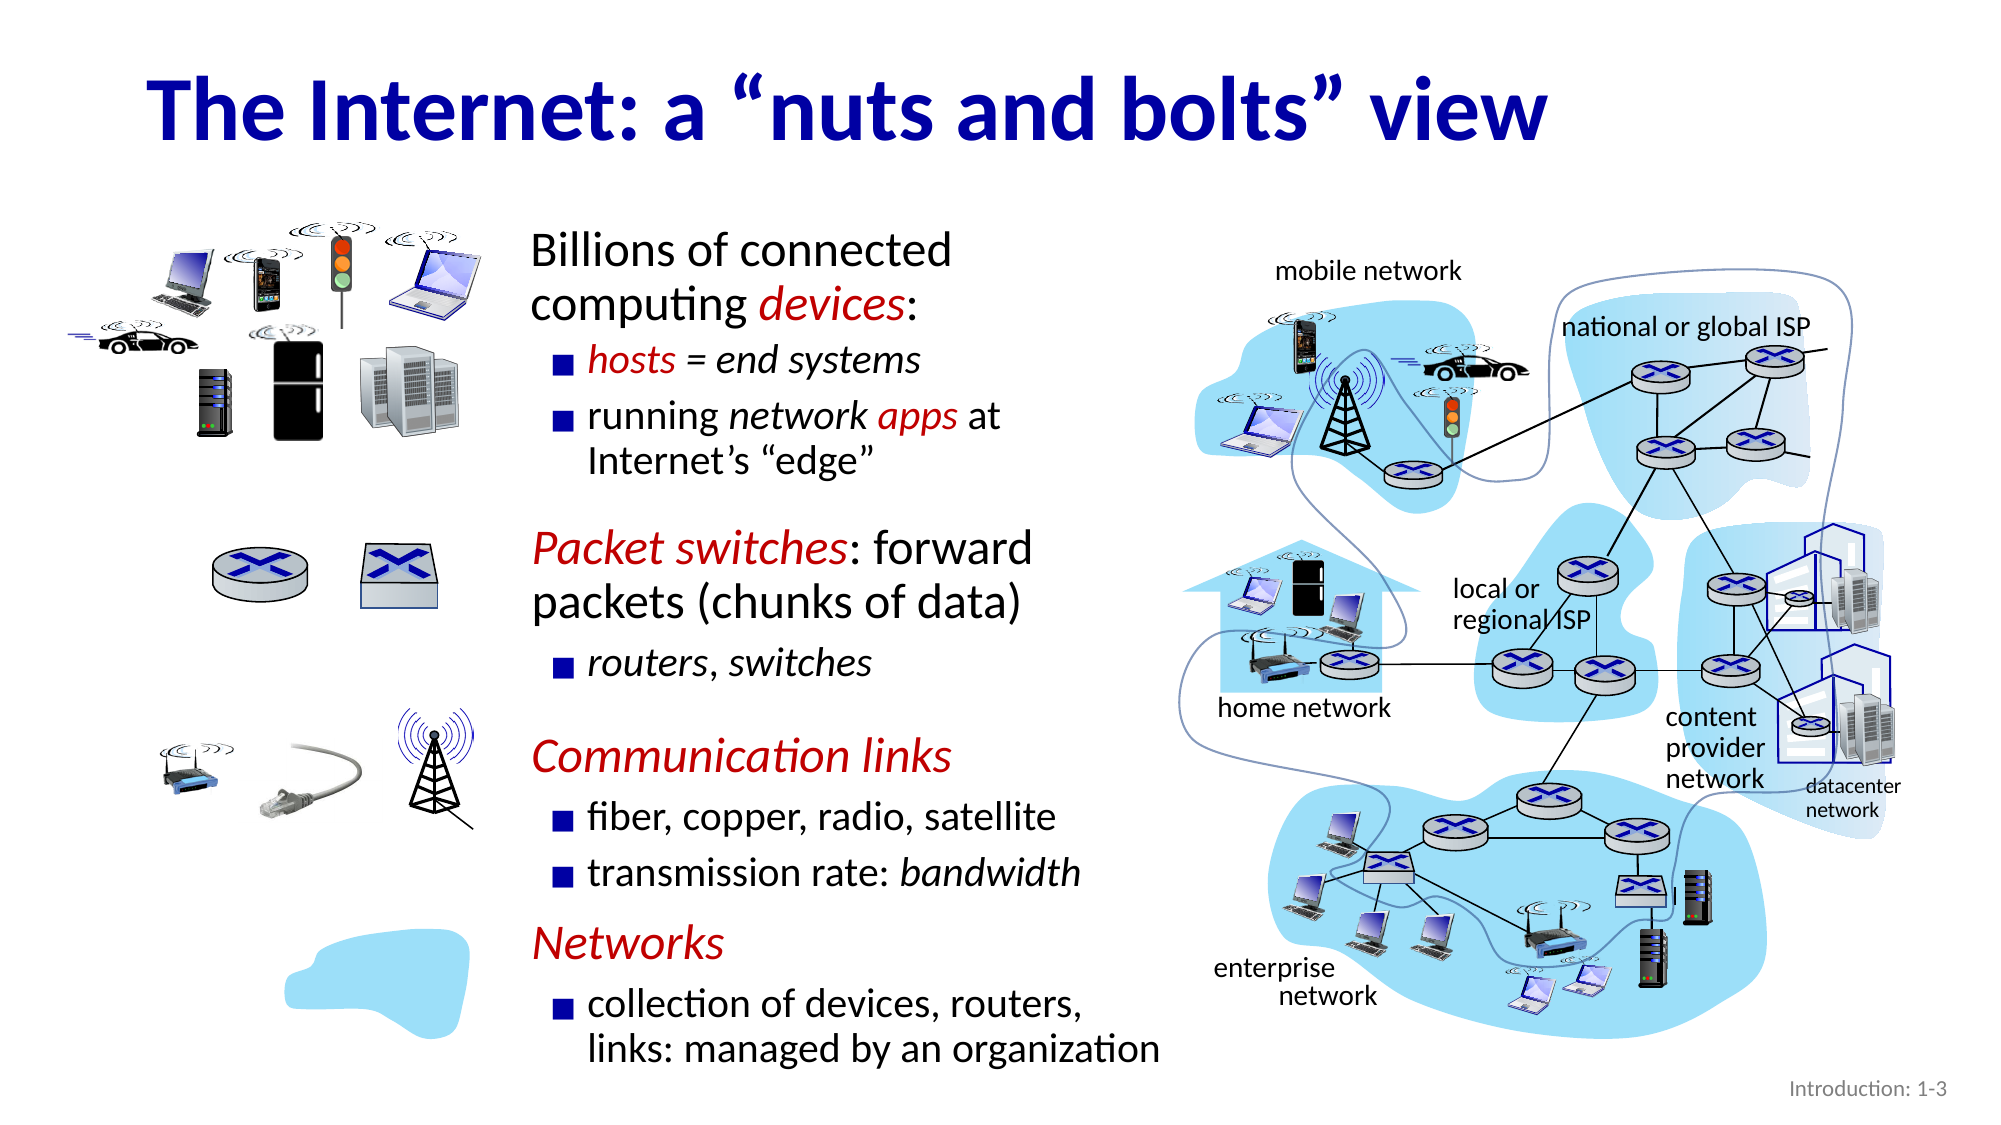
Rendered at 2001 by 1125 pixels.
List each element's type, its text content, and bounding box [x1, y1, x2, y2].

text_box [1181, 243, 1925, 1042]
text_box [1215, 310, 1897, 1017]
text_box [159, 637, 1136, 966]
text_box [1248, 345, 1830, 959]
title The Internet: a “nuts and bolts” view [131, 37, 1856, 185]
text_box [283, 908, 1178, 1098]
slide_number Introduction: 1-‹#› [1512, 1056, 1963, 1117]
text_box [212, 513, 1136, 637]
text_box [67, 215, 1154, 497]
